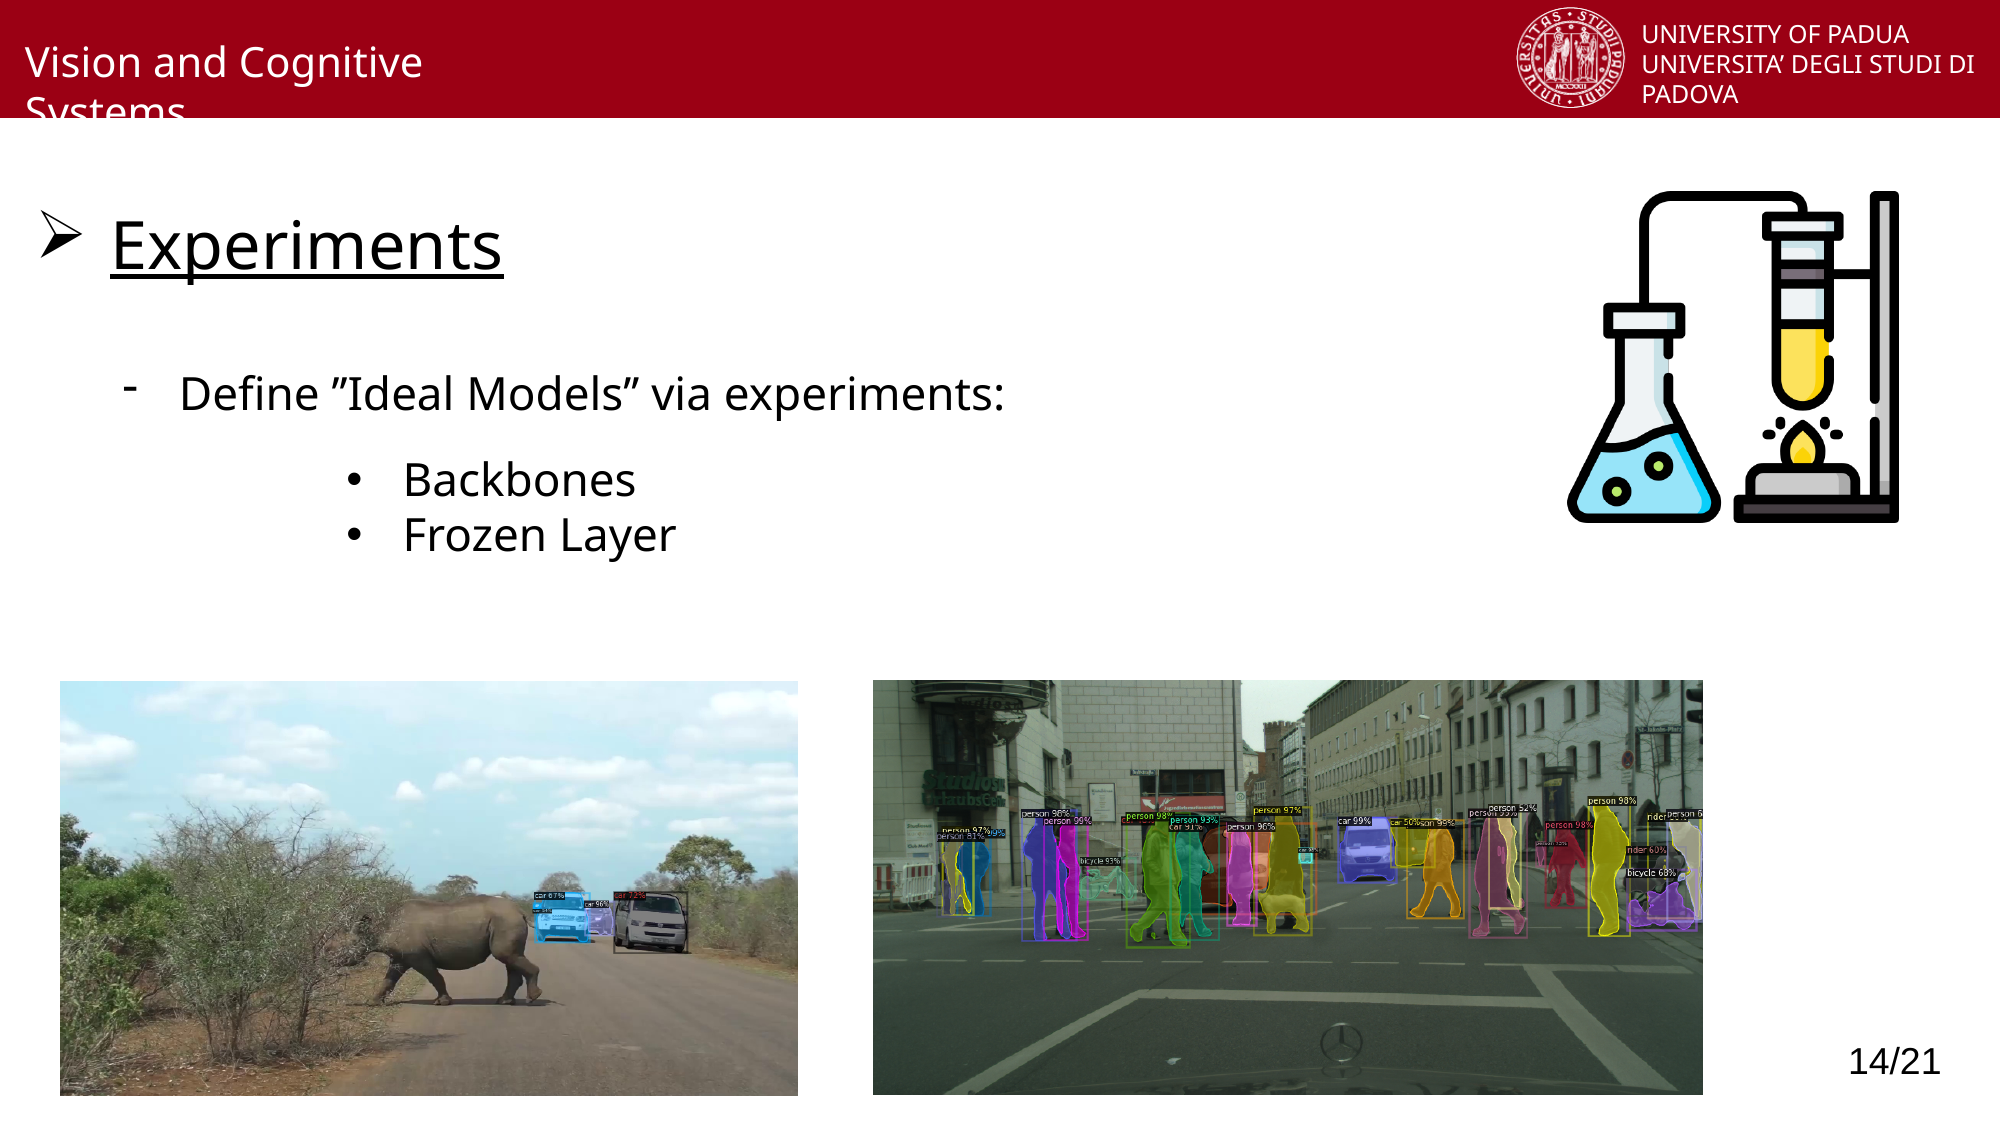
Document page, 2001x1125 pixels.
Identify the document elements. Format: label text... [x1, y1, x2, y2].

text_box Define ’’Ideal Models’’ via experiments: [107, 356, 1021, 427]
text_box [1515, 0, 2000, 129]
picture [0, 0, 1515, 118]
text_box Experiments [20, 195, 519, 290]
text_box Backbones Frozen Layer [331, 443, 692, 569]
picture [873, 680, 1704, 1096]
text_box [1883, 1058, 1914, 1109]
text_box Vision and Cognitive Systems [10, 28, 561, 143]
picture [1566, 190, 1899, 523]
picture [60, 681, 798, 1097]
